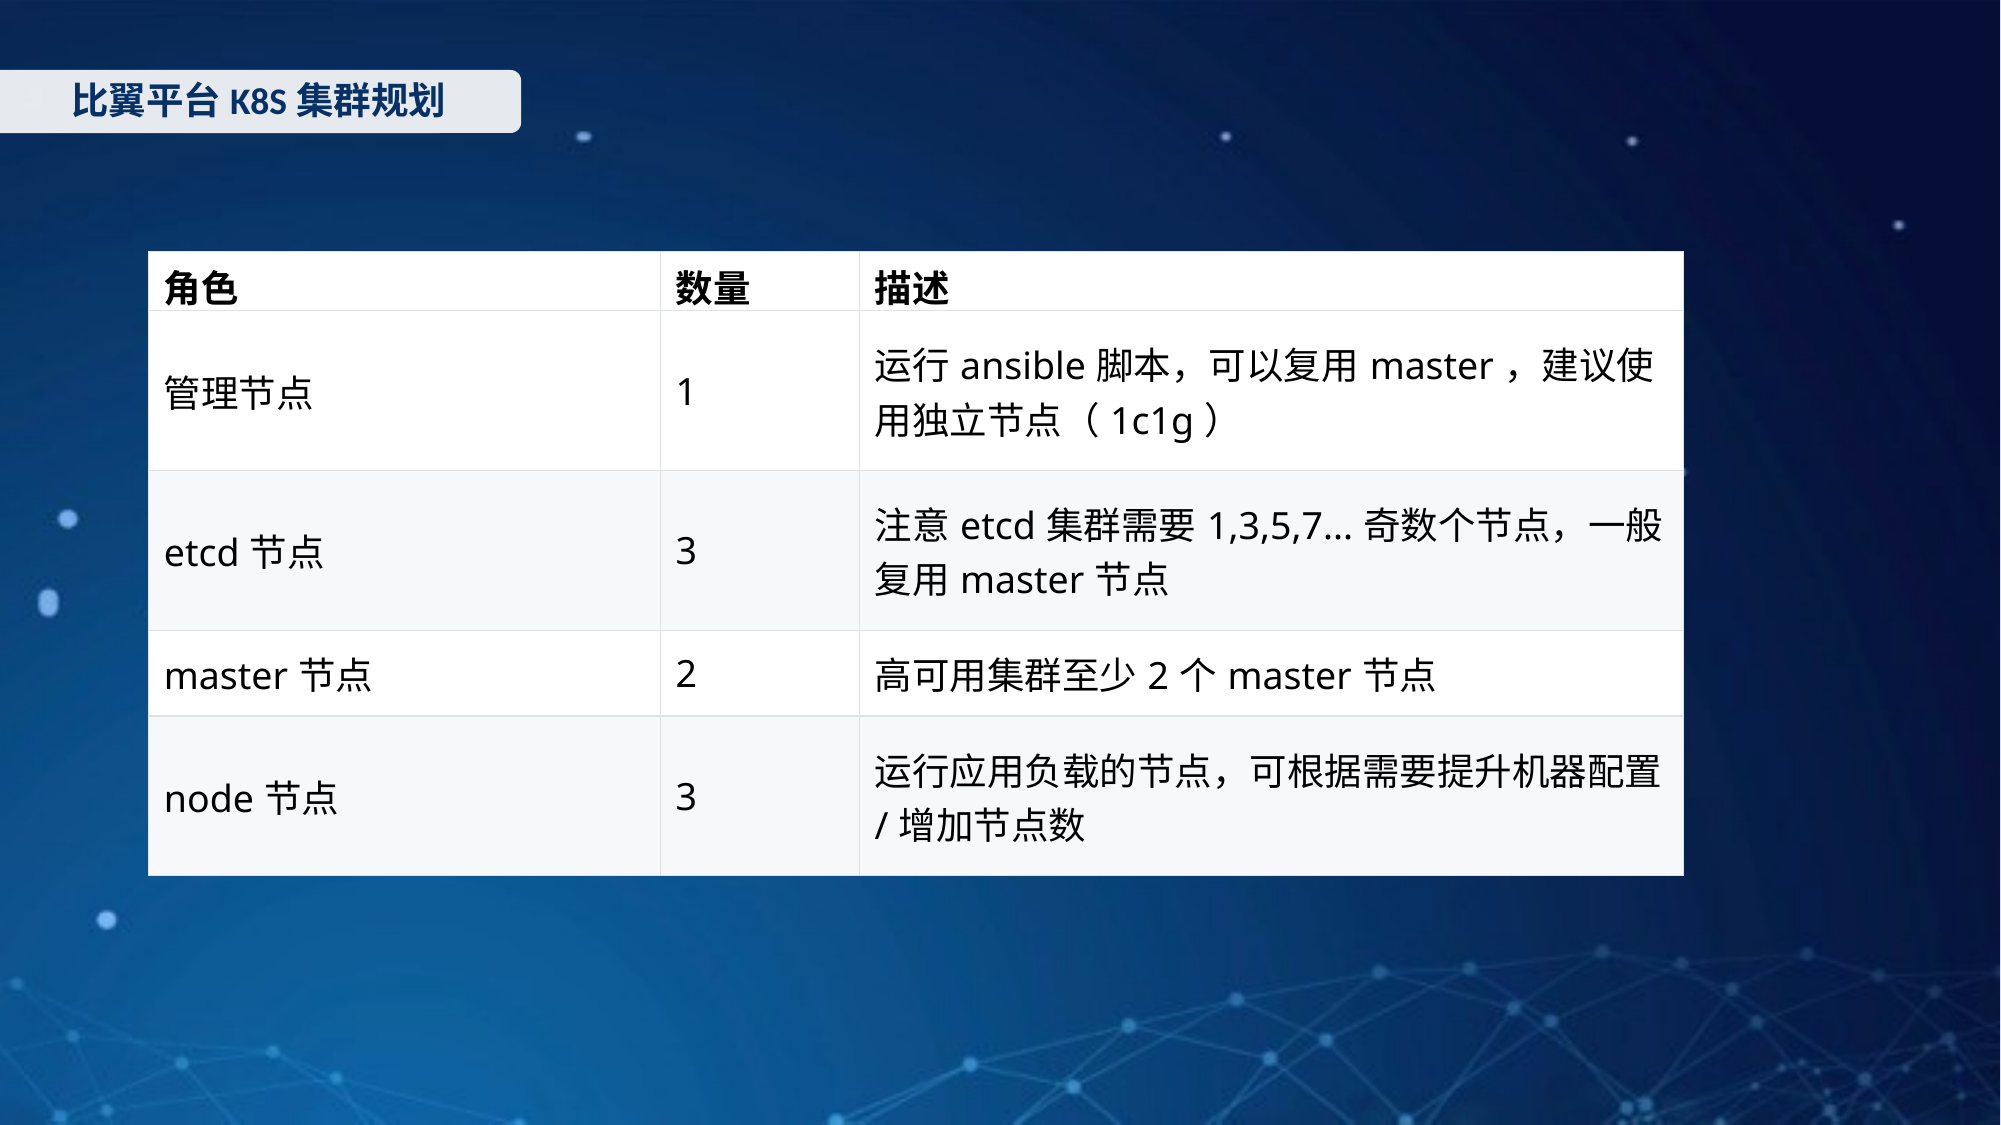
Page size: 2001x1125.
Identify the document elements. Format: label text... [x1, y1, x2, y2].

table_cell master节点 [149, 631, 660, 715]
table_cell 管理节点 [149, 311, 660, 470]
table_cell 2 [661, 631, 859, 715]
table_cell node节点 [149, 717, 660, 875]
table_cell etcd节点 [149, 471, 660, 630]
table_cell 注意etcd集群需要1,3,5,7...奇数个节点，一般复用master节点 [860, 471, 1683, 630]
table_header 数量 [661, 252, 859, 310]
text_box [0, 69, 522, 134]
table_cell 运行ansible脚本，可以复用master，建议使用独立节点（1c1g） [860, 311, 1683, 470]
picture [0, 0, 2001, 1125]
table_cell 1 [661, 311, 859, 470]
table_cell 高可用集群至少2个master节点 [860, 631, 1683, 715]
table_header 角色 [149, 252, 660, 310]
table_cell 运行应用负载的节点，可根据需要提升机器配置/增加节点数 [860, 717, 1683, 875]
table_header 描述 [860, 252, 1683, 310]
table_cell 3 [661, 471, 859, 630]
table_cell 3 [661, 717, 859, 875]
